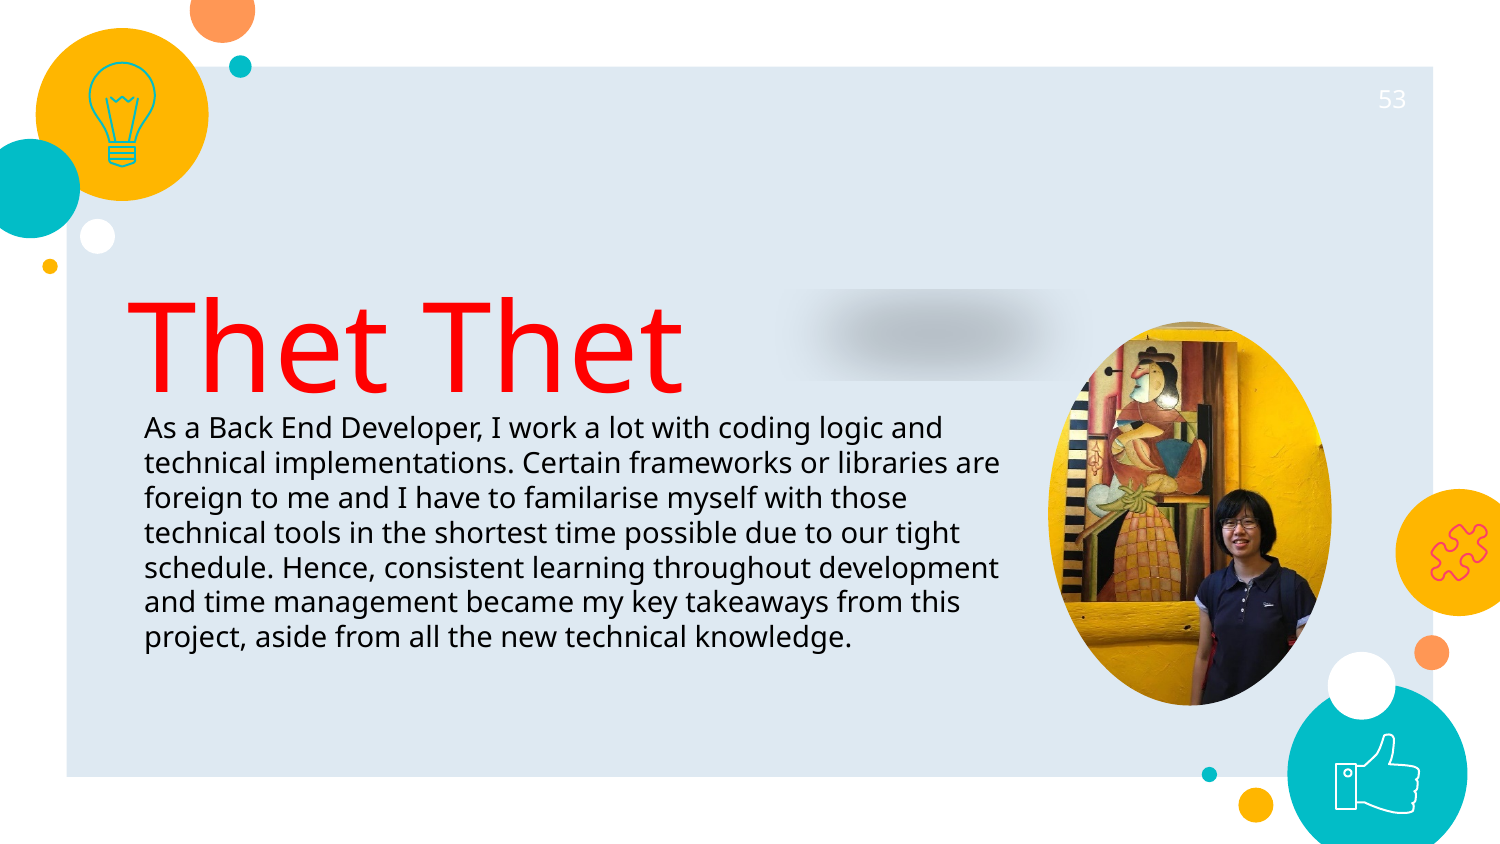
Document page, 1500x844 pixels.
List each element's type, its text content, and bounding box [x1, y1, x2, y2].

picture [1047, 321, 1332, 706]
title Thet Thet [112, 247, 1195, 438]
slide_number 53 [1331, 68, 1422, 134]
subtitle As a Back End Developer, I work a lot with coding logic and technical implementations. Certain frameworks or libraries are foreign to me and I have to familarise myself with those technical tools in the shortest time possible due to our tight schedule. Hence, consistent learning throughout development and time management became my key takeaways from this project, aside from all the new technical knowledge. [112, 394, 1034, 685]
